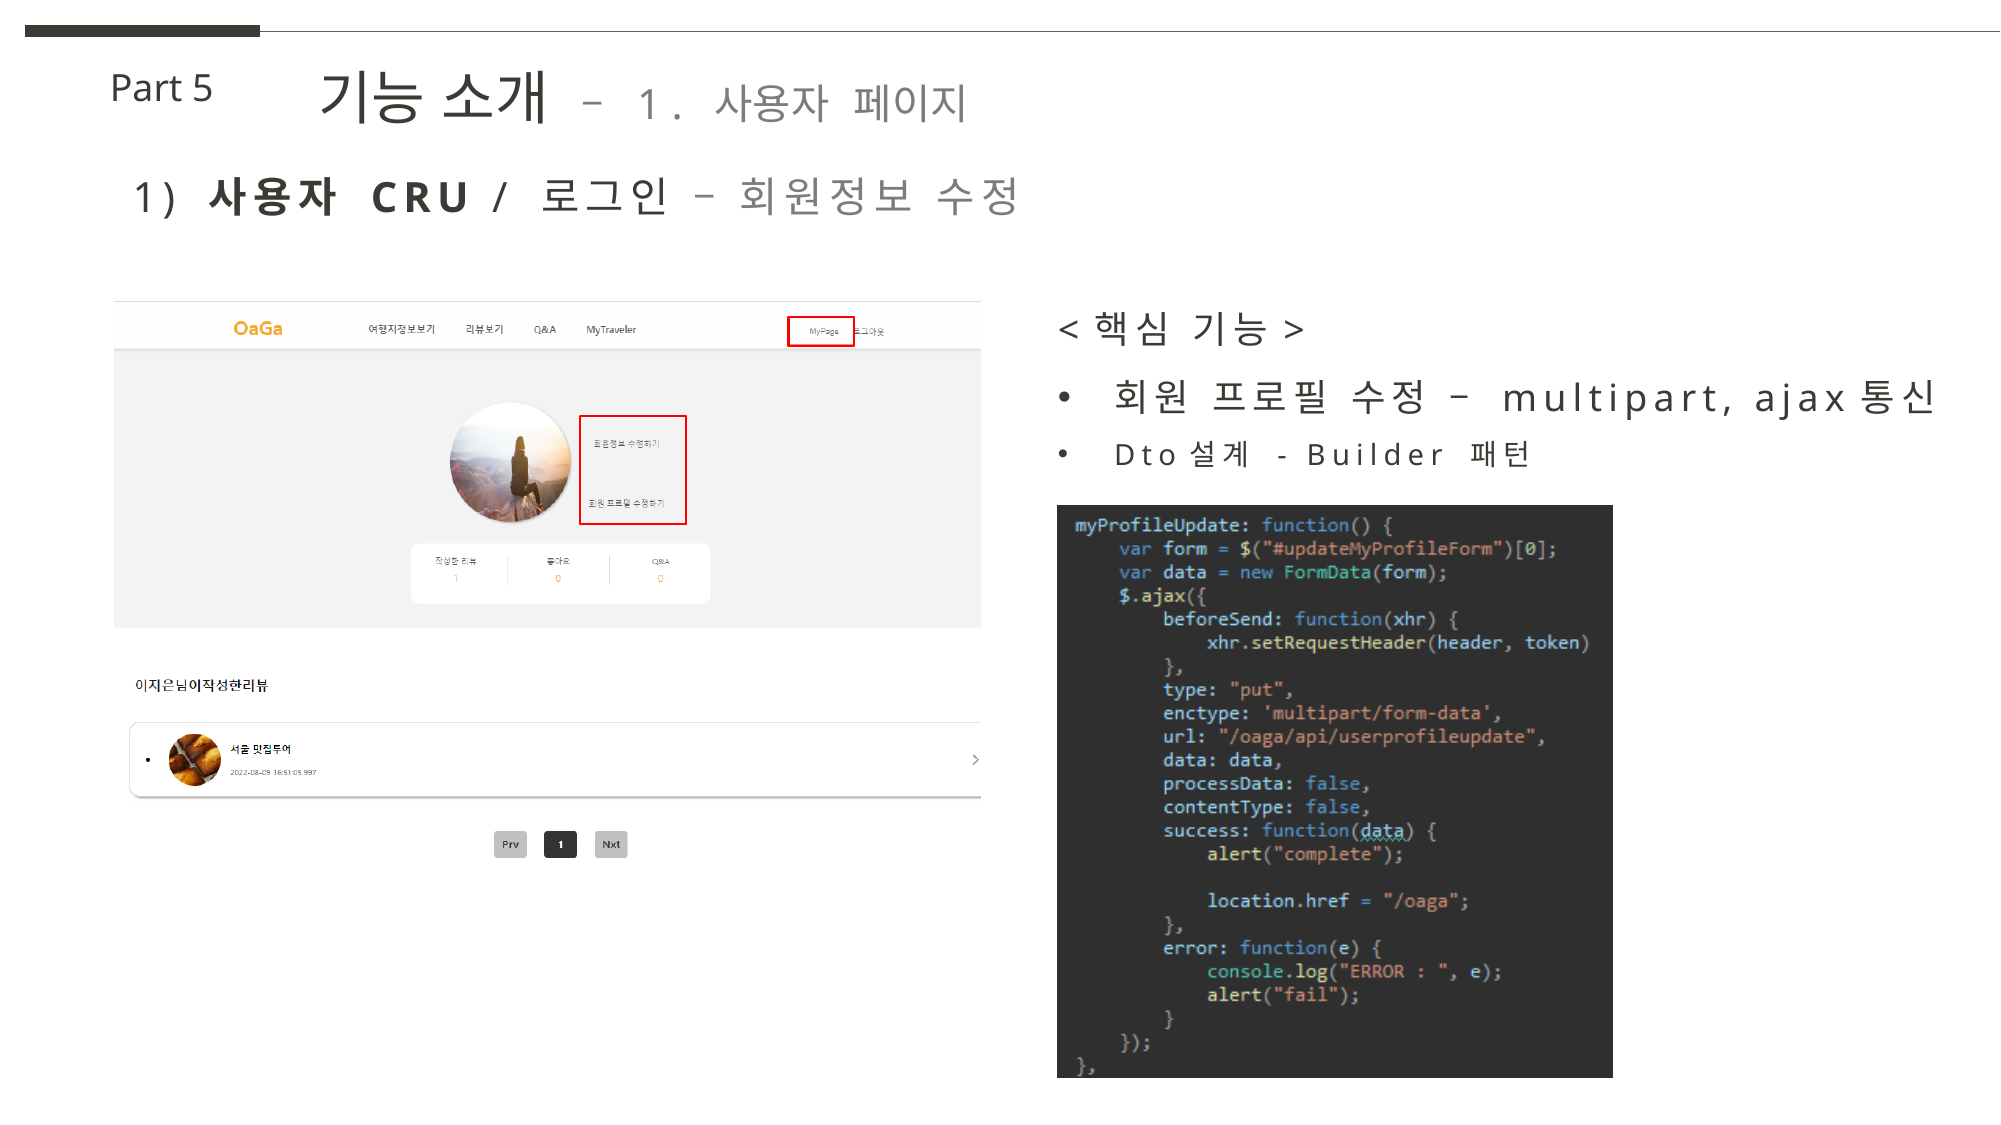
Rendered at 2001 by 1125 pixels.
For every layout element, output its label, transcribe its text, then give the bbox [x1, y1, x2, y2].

text_box Part 5 [95, 56, 229, 117]
text_box <핵심 기능> 회원 프로필 수정 – multipart, ajax통신 Dto설계 - Builder 패턴 [1043, 276, 1951, 479]
text_box 1) 사용자 CRU / 로그인 – 회원정보 수정 [117, 162, 1036, 228]
text_box 기능 소개 – 1 . 사용자 페이지 [303, 54, 985, 139]
picture [114, 301, 981, 878]
picture [1057, 505, 1613, 1078]
